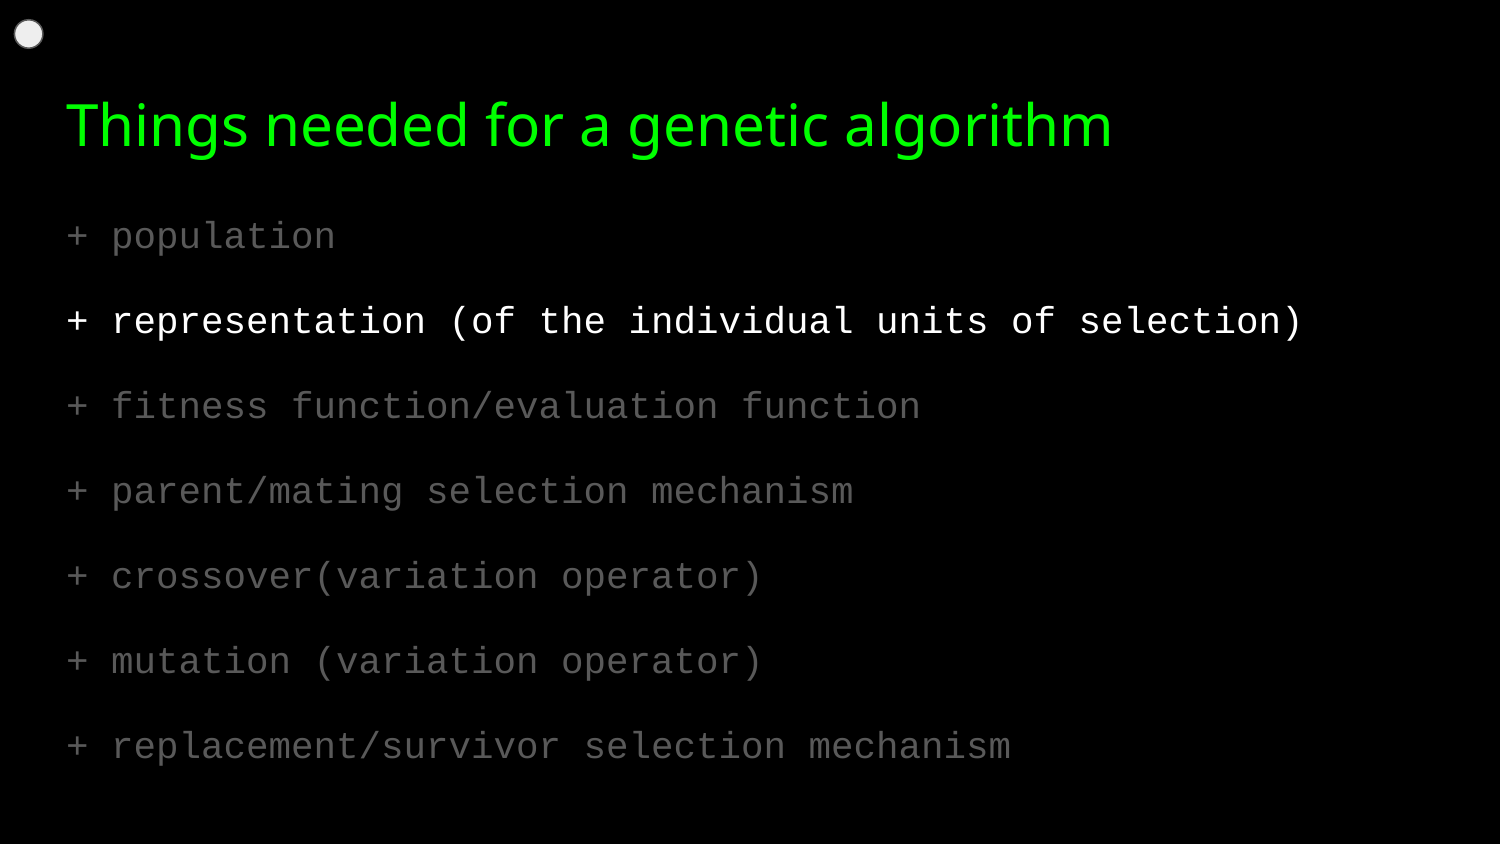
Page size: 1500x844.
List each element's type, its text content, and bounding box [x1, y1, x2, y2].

list + population + representation (of the individual units of selection) + fitness function/evaluation function + parent/mating selection mechanism + crossover(variation operator) + mutation (variation operator) + replacement/survivor selection mechanism [51, 189, 1449, 785]
text_box [14, 19, 43, 49]
title Things needed for a genetic algorithm [51, 72, 1449, 167]
